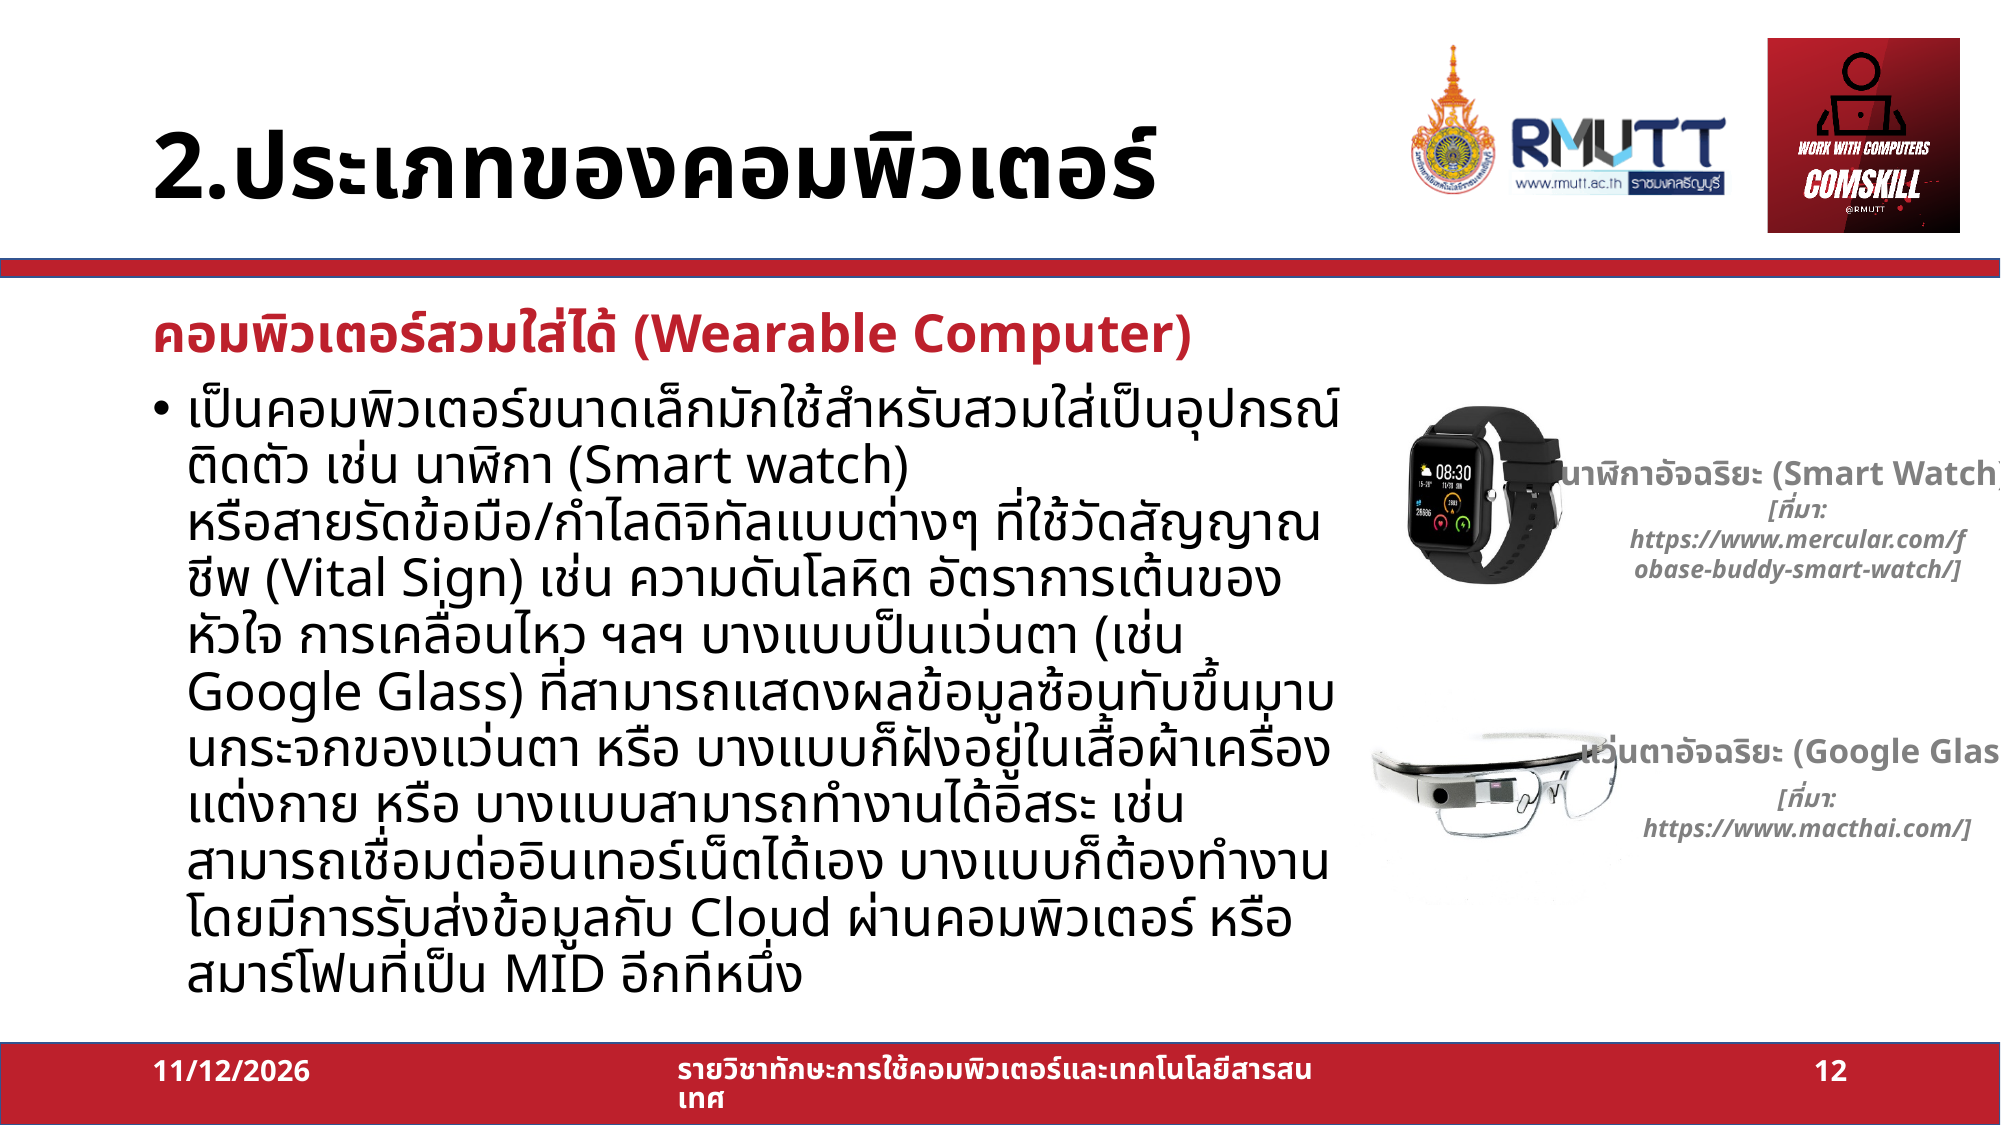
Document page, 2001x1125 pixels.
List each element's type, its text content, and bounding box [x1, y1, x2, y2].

text_box [ที่มา: https://www.mercular.com/fobase-buddy-smart-watch/] [1609, 500, 1986, 591]
slide_number 12 [1412, 1042, 1863, 1103]
text_box นาฬิกาอัจฉริยะ (Smart Watch) [1581, 444, 2000, 500]
title 2.ประเภทของคอมพิวเตอร์ [137, 59, 1863, 278]
picture [1402, 38, 2001, 233]
text_box แว่นตาอัจฉริยะ (Google Glass) [1662, 722, 2000, 777]
picture [1397, 389, 1581, 595]
text_box [ที่มา: https://www.macthai.com/] [1662, 777, 1996, 850]
list คอมพิวเตอร์สวมใส่ได้ (Wearable Computer) เป็นคอมพิวเตอร์ขนาดเล็กมักใช้สำหรับสวมใส่เป็นอุปกรณ์ติดตัว เช่น นาฬิกา (Smart watch) หรือสายรัดข้อมือ/กำไลดิจิทัลแบบต่างๆ ที่ใช้วัดสัญญาณชีพ (Vital Sign) เช่น ความดันโลหิต อัตราการเต้นของหัวใจ การเคลื่อนไหว ฯลฯ บางแบบป็นแว่นตา (เช่น Google Glass) ที่สามารถแสดงผลข้อมูลซ้อนทับขึ้นมาบนกระจกของแว่นตา หรือ บางแบบก็ฝังอยู่ในเสื้อผ้าเครื่องแต่งกาย หรือ บางแบบสามารถทำงานได้อิสระ เช่น สามารถเชื่อมต่ออินเทอร์เน็ตได้เอง บางแบบก็ต้องทำงานโดยมีการรับส่งข้อมูลกับ Cloud ผ่านคอมพิวเตอร์ หรือ สมาร์โฟนที่เป็น MID อีกทีหนึ่ง [137, 299, 1359, 1014]
footer รายวิชาทักษะการใช้คอมพิวเตอร์และเทคโนโลยีสารสนเทศ [662, 1042, 1338, 1103]
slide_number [137, 1042, 588, 1103]
picture [1337, 689, 1662, 905]
